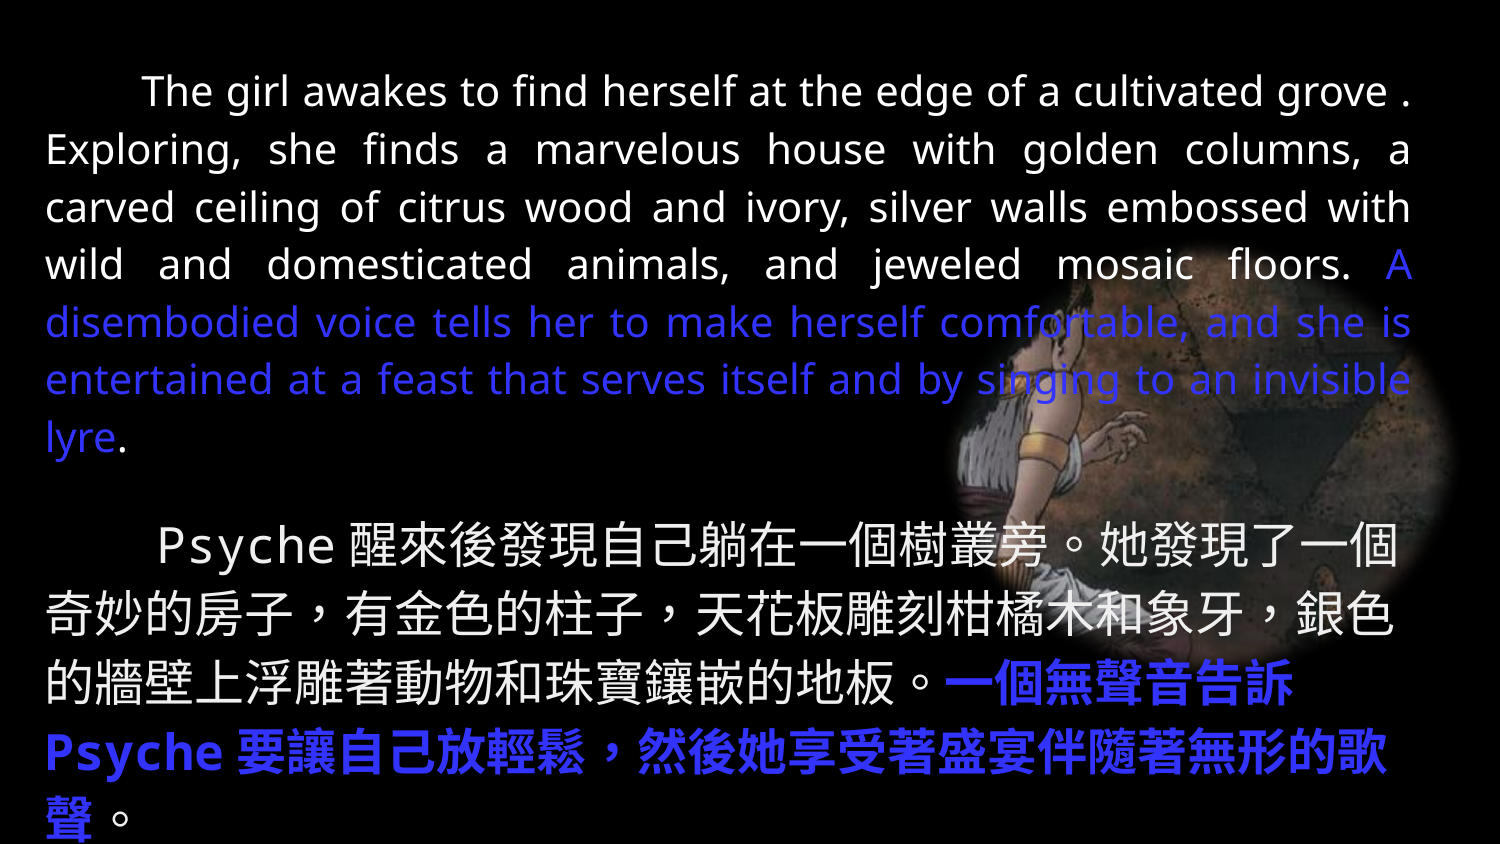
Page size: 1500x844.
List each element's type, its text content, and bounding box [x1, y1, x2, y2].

picture [938, 233, 1466, 686]
list The girl awakes to find herself at the edge of a cultivated grove . Exploring, she finds a marvelous house with golden columns, a carved ceiling of citrus wood and ivory, silver walls embossed with wild and domesticated animals, and jeweled mosaic floors. A disembodied voice tells her to make herself comfortable, and she is entertained at a feast that serves itself and by singing to an invisible lyre. Psyche醒來後發現自己躺在一個樹叢旁。她發現了一個奇妙的房子，有金色的柱子，天花板雕刻柑橘木和象牙，銀色的牆壁上浮雕著動物和珠寶鑲嵌的地板。一個無聲音告訴Psyche要讓自己放輕鬆，然後她享受著盛宴伴隨著無形的歌聲。 [29, 42, 1428, 844]
